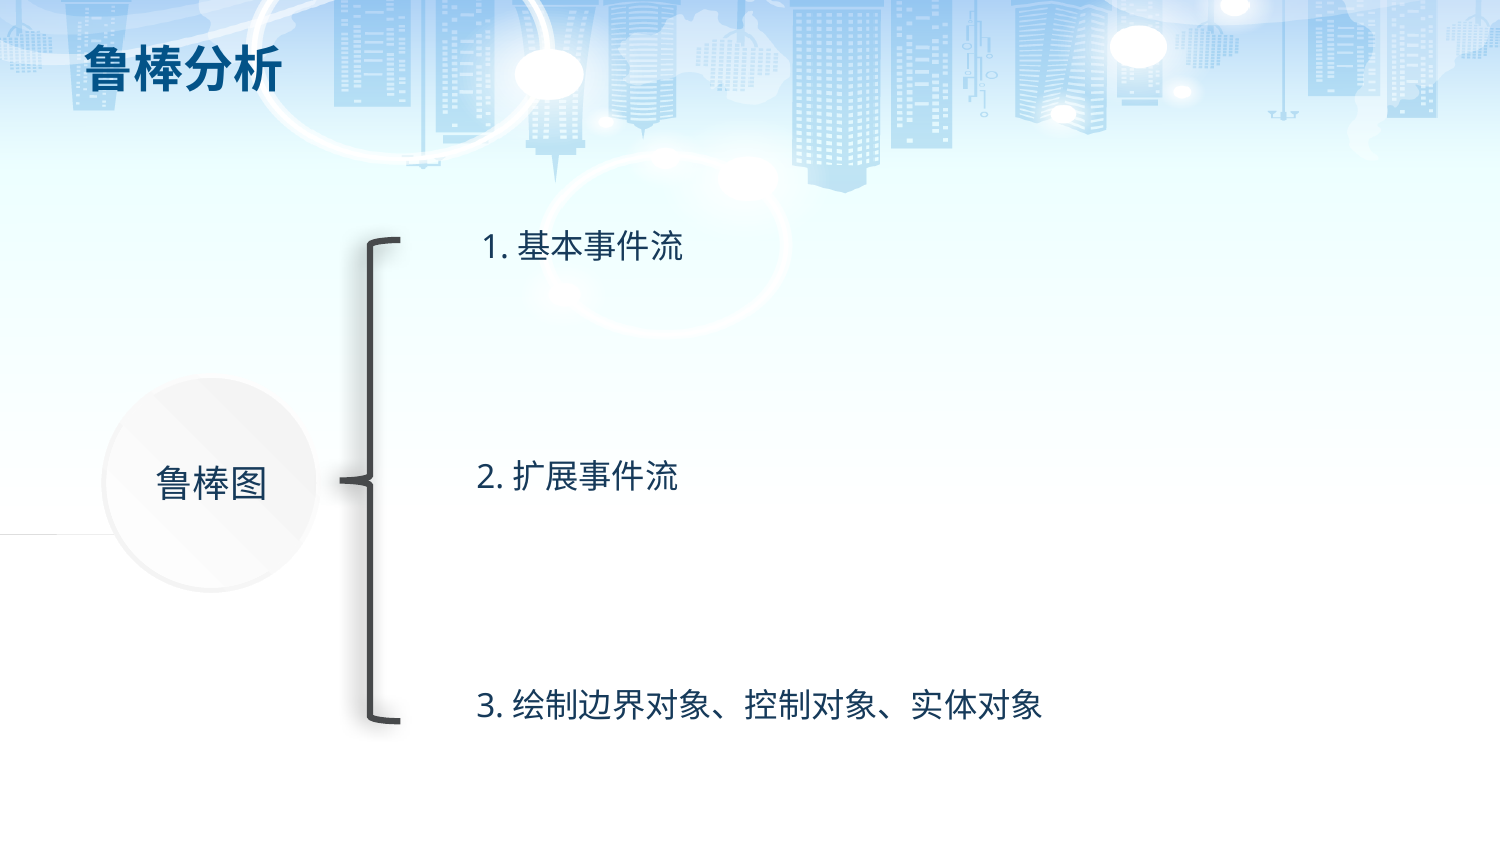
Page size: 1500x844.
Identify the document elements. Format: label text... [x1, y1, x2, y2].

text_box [101, 373, 321, 593]
text_box 3.绘制边界对象、控制对象、实体对象 [444, 676, 1117, 732]
text_box [339, 239, 401, 722]
text_box 1.基本事件流 [466, 218, 821, 273]
title 鲁棒分析 [68, 20, 1429, 106]
picture [0, 0, 1500, 844]
text_box 2.扩展事件流 [444, 447, 763, 502]
